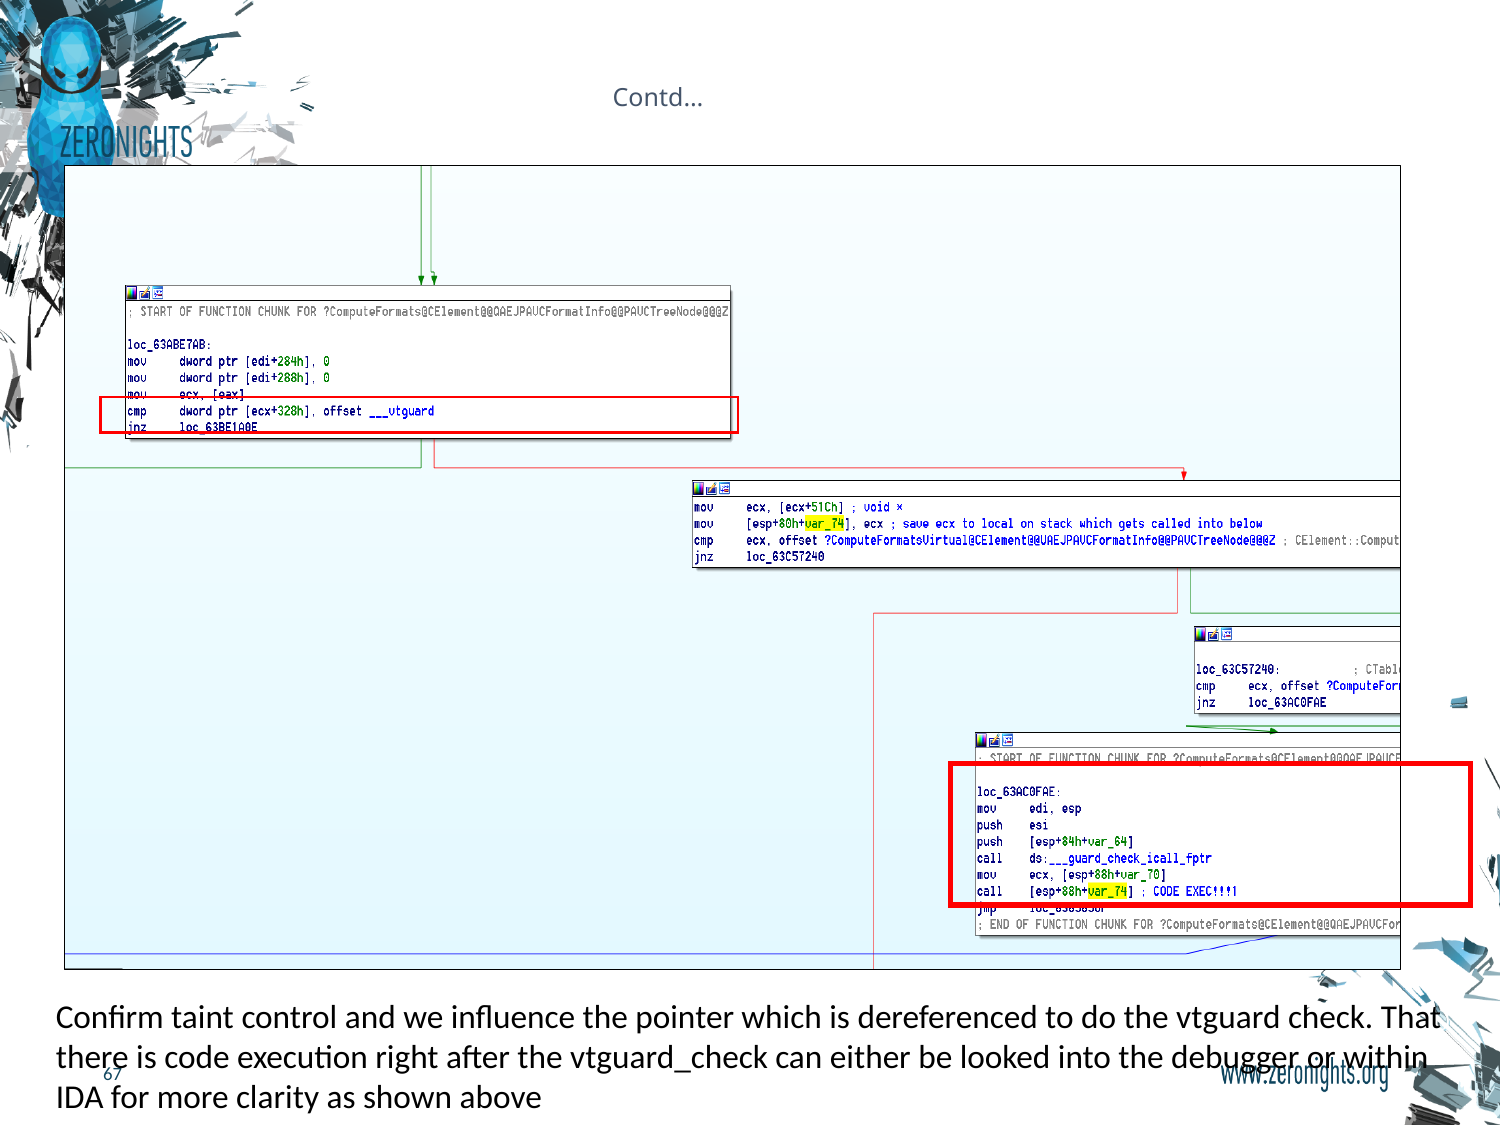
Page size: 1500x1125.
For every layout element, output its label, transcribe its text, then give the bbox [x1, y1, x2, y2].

text_box [1400, 762, 1472, 906]
text_box Contd… [79, 74, 1237, 165]
picture [0, 0, 1400, 969]
picture [1209, 686, 1500, 1125]
text_box Confirm taint control and we influence the pointer which is dereferenced to do the vtguard check. That there is code execution right after the vtguard_check can either be looked into the debugger or within IDA for more clarity as shown above [41, 987, 1483, 1123]
